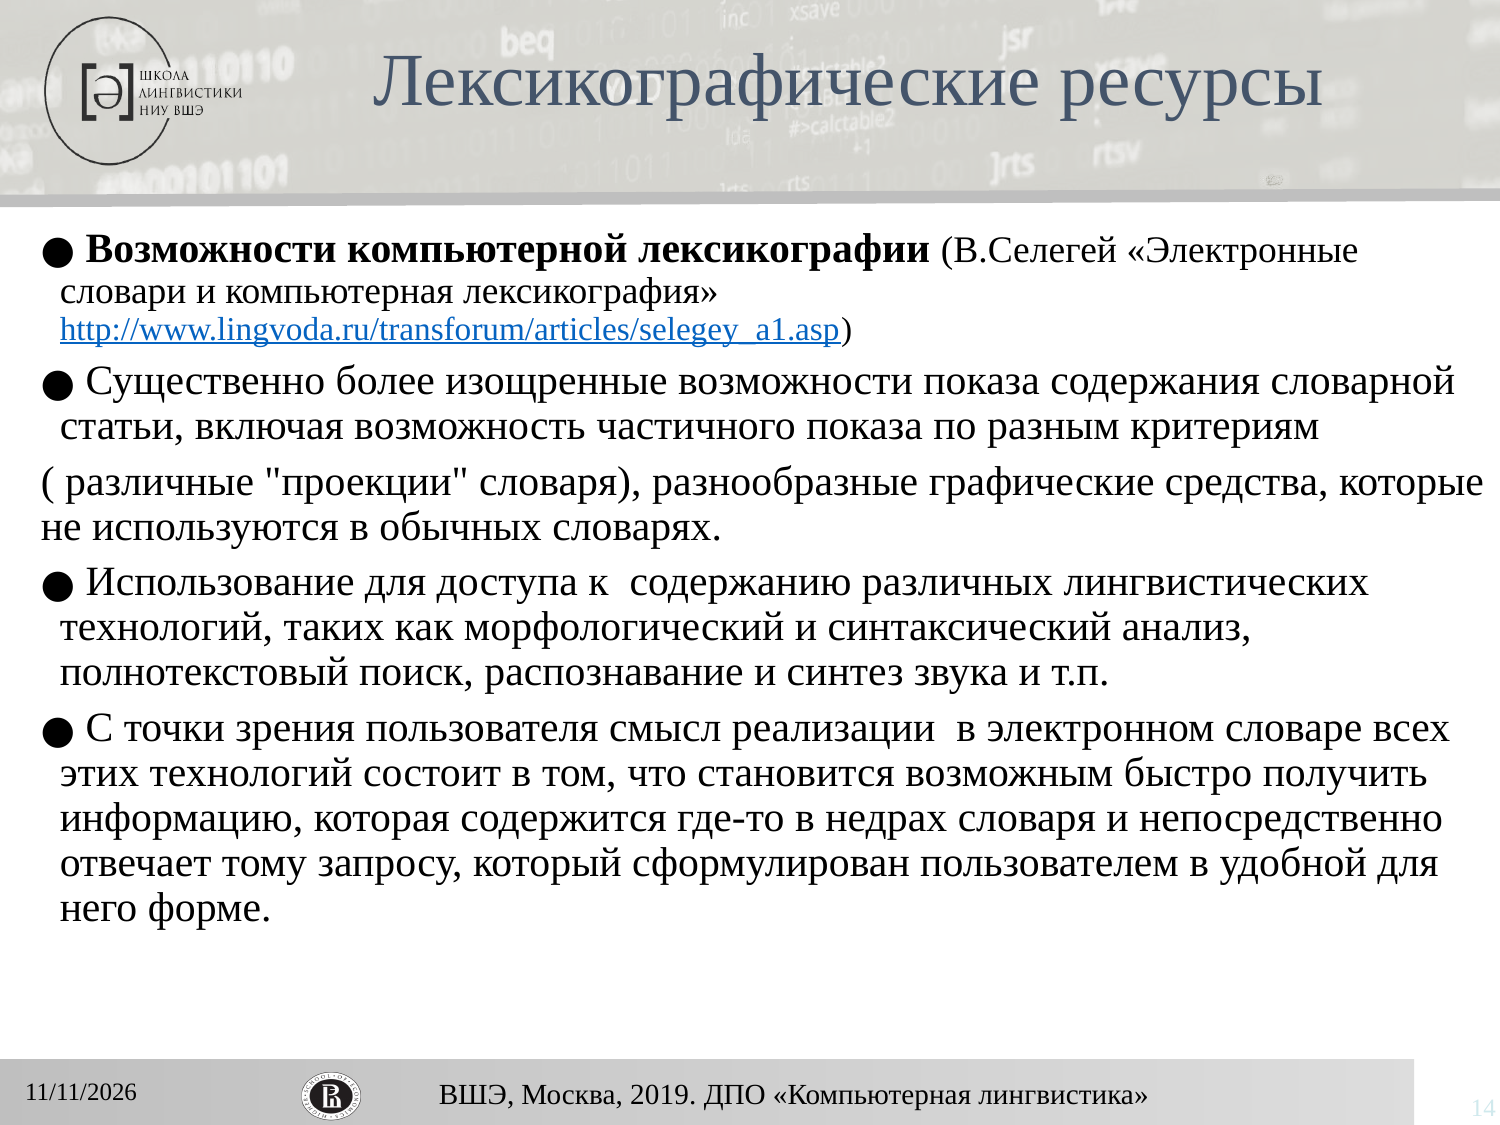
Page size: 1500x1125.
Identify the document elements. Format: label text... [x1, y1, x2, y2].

picture [0, 0, 1500, 194]
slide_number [10, 1060, 162, 1121]
title Лексикографические ресурсы [358, 32, 1363, 137]
picture [301, 1072, 361, 1121]
slide_number 14 [1370, 1061, 1496, 1122]
list Возможности компьютерной лексикографии (В.Селегей «Электронные словари и компьютерная лексикография» http://www.lingvoda.ru/transforum/articles/selegey_a1.asp) Существенно более изощренные возможности показа содержания словарной статьи, включая возможность частичного показа по разным критериям ( различные "проекции" словаря), разнообразные графические средства, которые не используются в обычных словарях. Использование для доступа к содержанию различных лингвистических технологий, таких как морфологический и синтаксический анализ, полнотекстовый поиск, распознавание и синтез звука и т.п. С точки зрения пользователя смысл реализации в электронном словаре всех этих технологий состоит в том, что становится возможным быстро получить информацию, которая содержится где-то в недрах словаря и непосредственно отвечает тому запросу, который сформулирован пользователем в удобной для него форме. [0, 211, 1500, 932]
